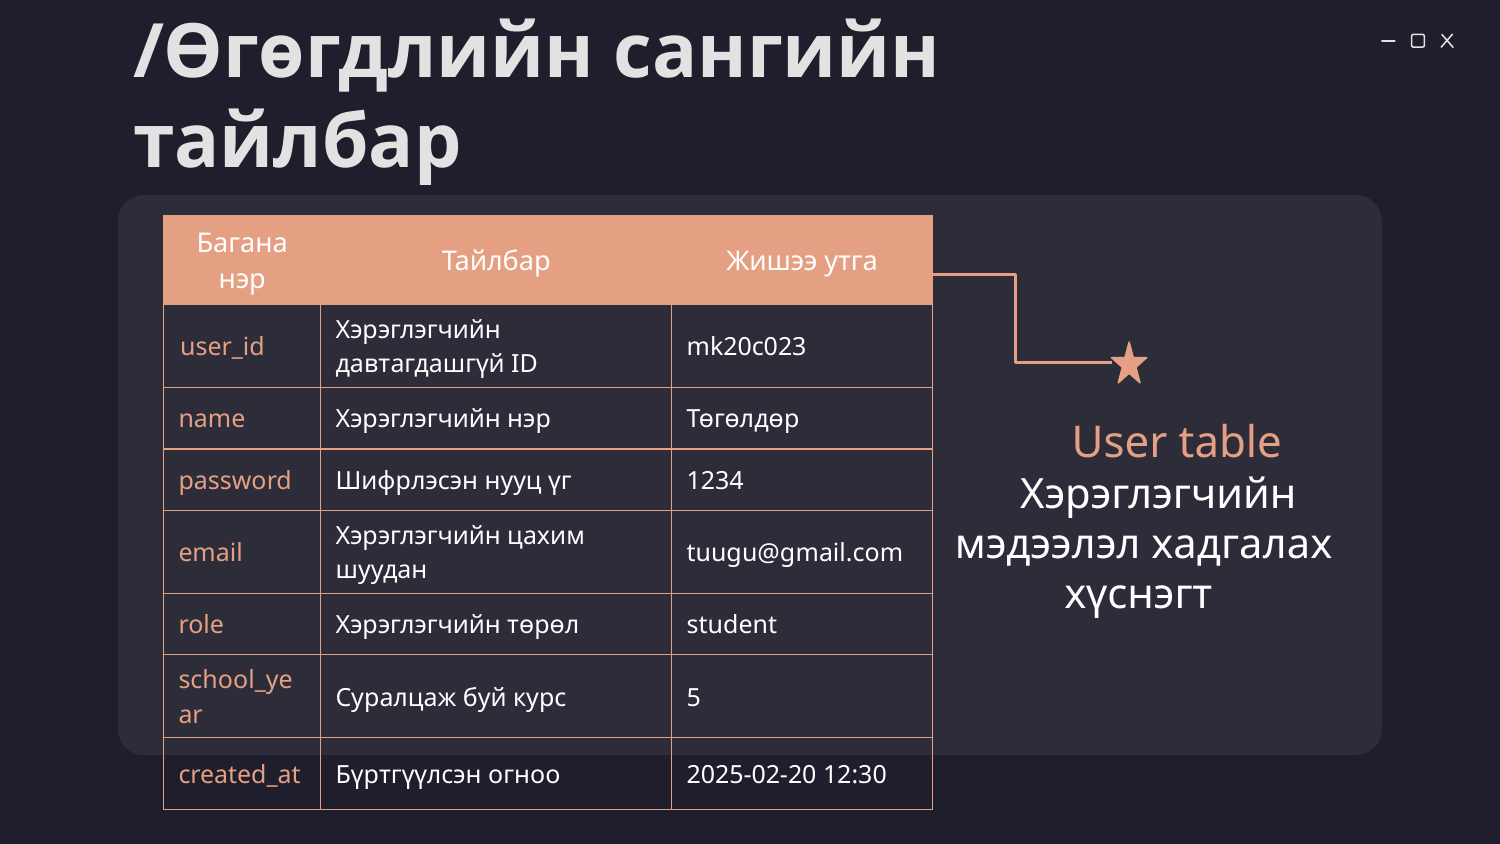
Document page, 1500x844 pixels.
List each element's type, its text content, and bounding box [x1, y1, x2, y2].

table_cell Хэрэглэгчийн төрөл [321, 594, 671, 654]
table_cell role [164, 594, 320, 654]
table_cell user_id [164, 305, 320, 387]
table_header Жишээ утга [672, 217, 932, 304]
table_header Тайлбар [321, 217, 671, 304]
table_cell school_year [164, 655, 320, 737]
table_cell Хэрэглэгчийн нэр [321, 388, 671, 448]
table_cell mk20c023 [672, 305, 932, 387]
table_cell Бүртгүүлсэн огноо [321, 738, 671, 809]
table_cell 2025-02-20 12:30 [672, 738, 932, 809]
table_cell Хэрэглэгчийн цахим шуудан [321, 511, 671, 593]
table_cell Шифрлэсэн нууц үг [321, 450, 671, 510]
table_header Багана нэр [164, 217, 320, 304]
table_cell Хэрэглэгчийн давтагдашгүй ID [321, 305, 671, 387]
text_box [920, 274, 1112, 358]
table_cell created_at [164, 738, 320, 809]
table_cell name [164, 388, 320, 448]
table_cell password [164, 450, 320, 510]
table_cell Төгөлдөр [672, 388, 895, 448]
table_cell 5 [672, 655, 932, 737]
text_box [1115, 342, 1147, 383]
table_cell Суралцаж буй курс [321, 655, 671, 737]
table_cell tuugu@gmail.com [672, 511, 895, 593]
table_cell 1234 [672, 450, 895, 510]
text_box User table Хэрэглэгчийн мэдээлэл хадгалах хүснэгт [895, 372, 1392, 632]
table_cell email [164, 511, 320, 593]
title /Өгөгдлийн сангийн тайлбар [118, 38, 1193, 148]
table_cell student [672, 594, 932, 654]
